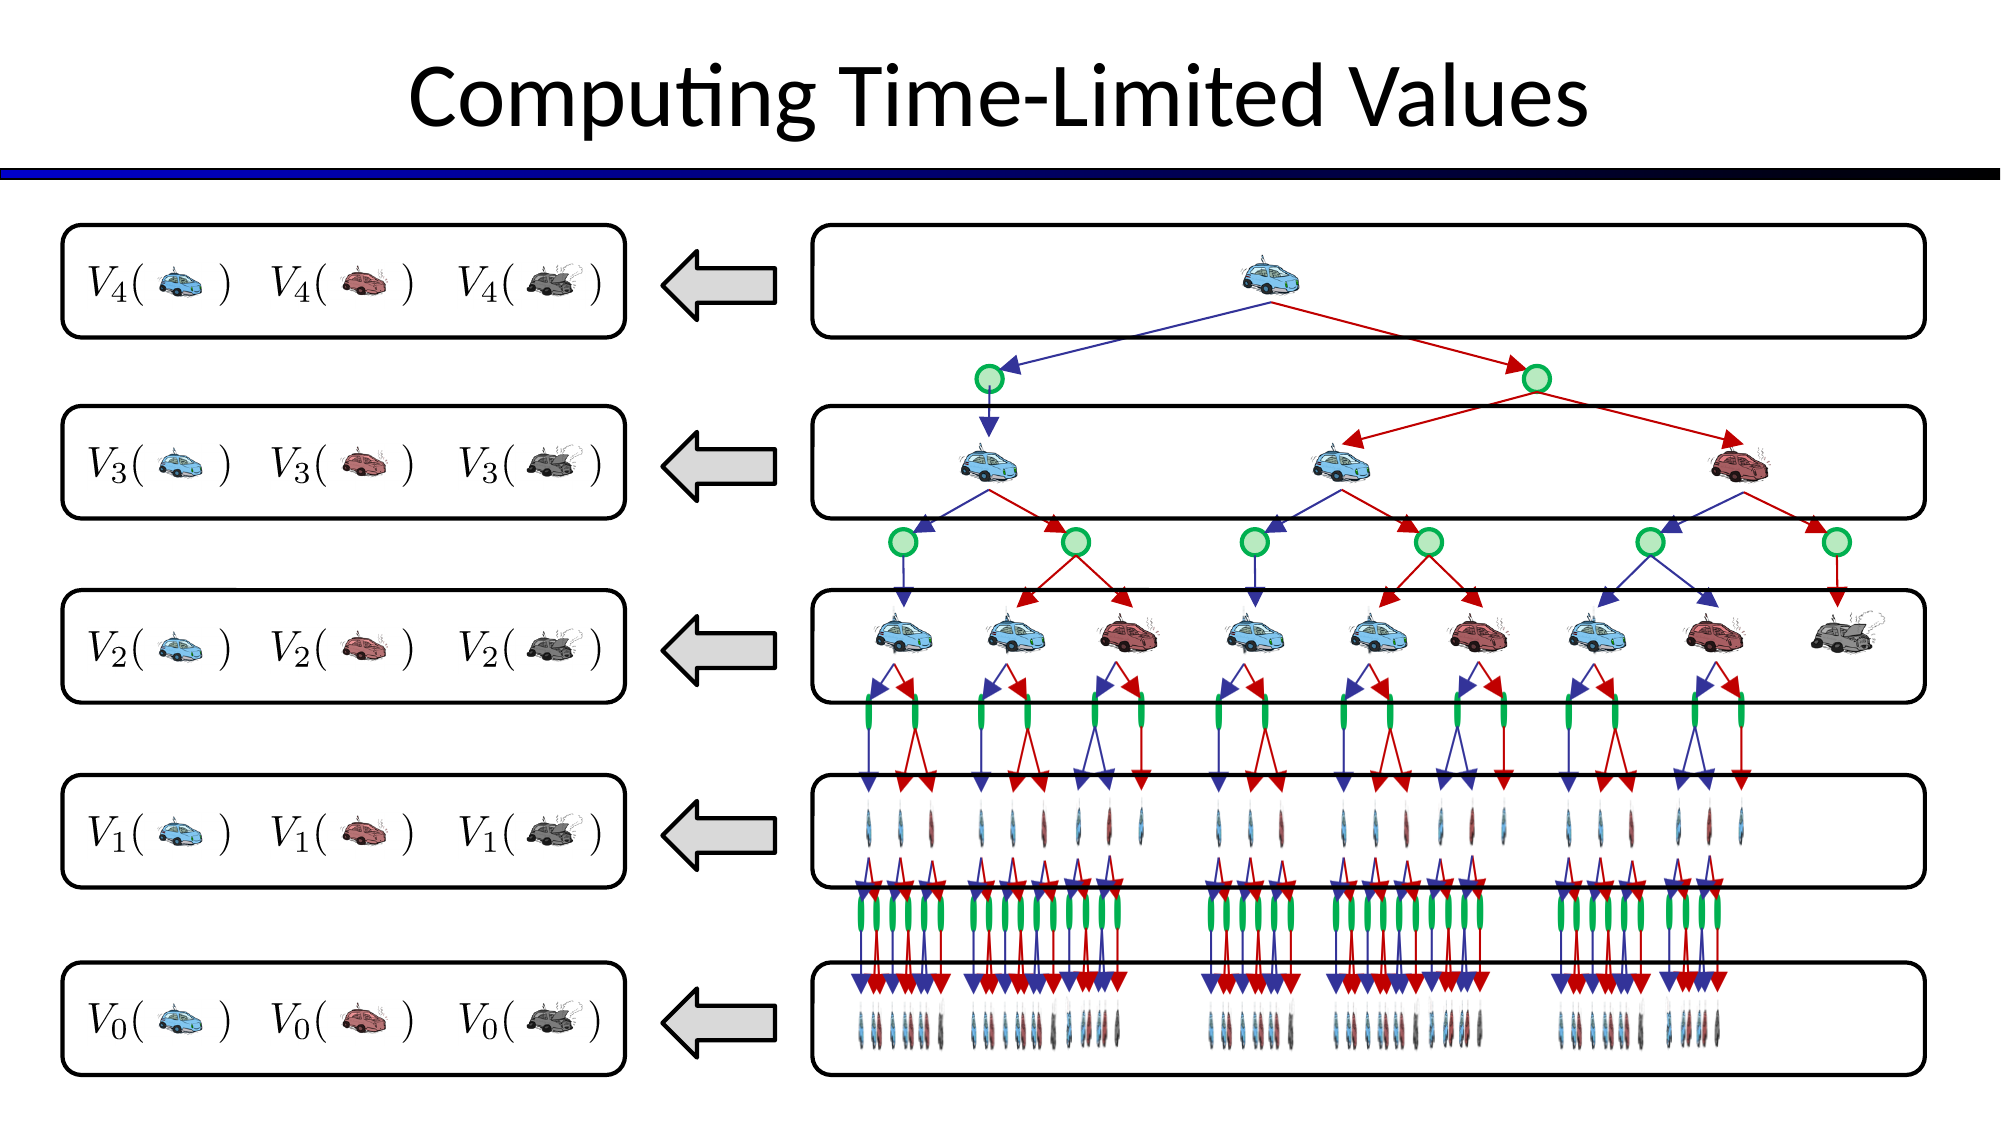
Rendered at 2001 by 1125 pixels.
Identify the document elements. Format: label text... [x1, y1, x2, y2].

text_box [1782, 588, 1927, 705]
text_box [810, 587, 858, 701]
text_box [660, 429, 778, 504]
text_box [1891, 403, 1927, 521]
text_box [60, 587, 628, 705]
text_box [810, 776, 819, 886]
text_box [863, 249, 1888, 663]
picture [87, 812, 230, 859]
text_box [660, 248, 778, 323]
picture [87, 999, 230, 1046]
text_box [810, 222, 1927, 340]
text_box [660, 614, 778, 688]
picture [270, 260, 413, 309]
picture [457, 254, 601, 309]
text_box [60, 960, 628, 1078]
text_box [1782, 772, 1927, 890]
text_box [60, 222, 628, 340]
picture [270, 998, 413, 1046]
picture [87, 262, 230, 309]
picture [457, 435, 601, 490]
picture [87, 627, 230, 674]
picture [270, 625, 413, 674]
picture [270, 441, 413, 490]
text_box [660, 986, 778, 1060]
picture [457, 804, 601, 859]
text_box [810, 403, 858, 521]
title Computing Time-Limited Values [0, 0, 2000, 184]
text_box [60, 403, 628, 521]
picture [824, 599, 1778, 1064]
text_box [60, 772, 628, 890]
text_box [660, 798, 778, 873]
text_box [810, 960, 1927, 1078]
picture [457, 620, 601, 674]
picture [457, 992, 601, 1046]
picture [270, 810, 413, 859]
picture [87, 443, 230, 490]
